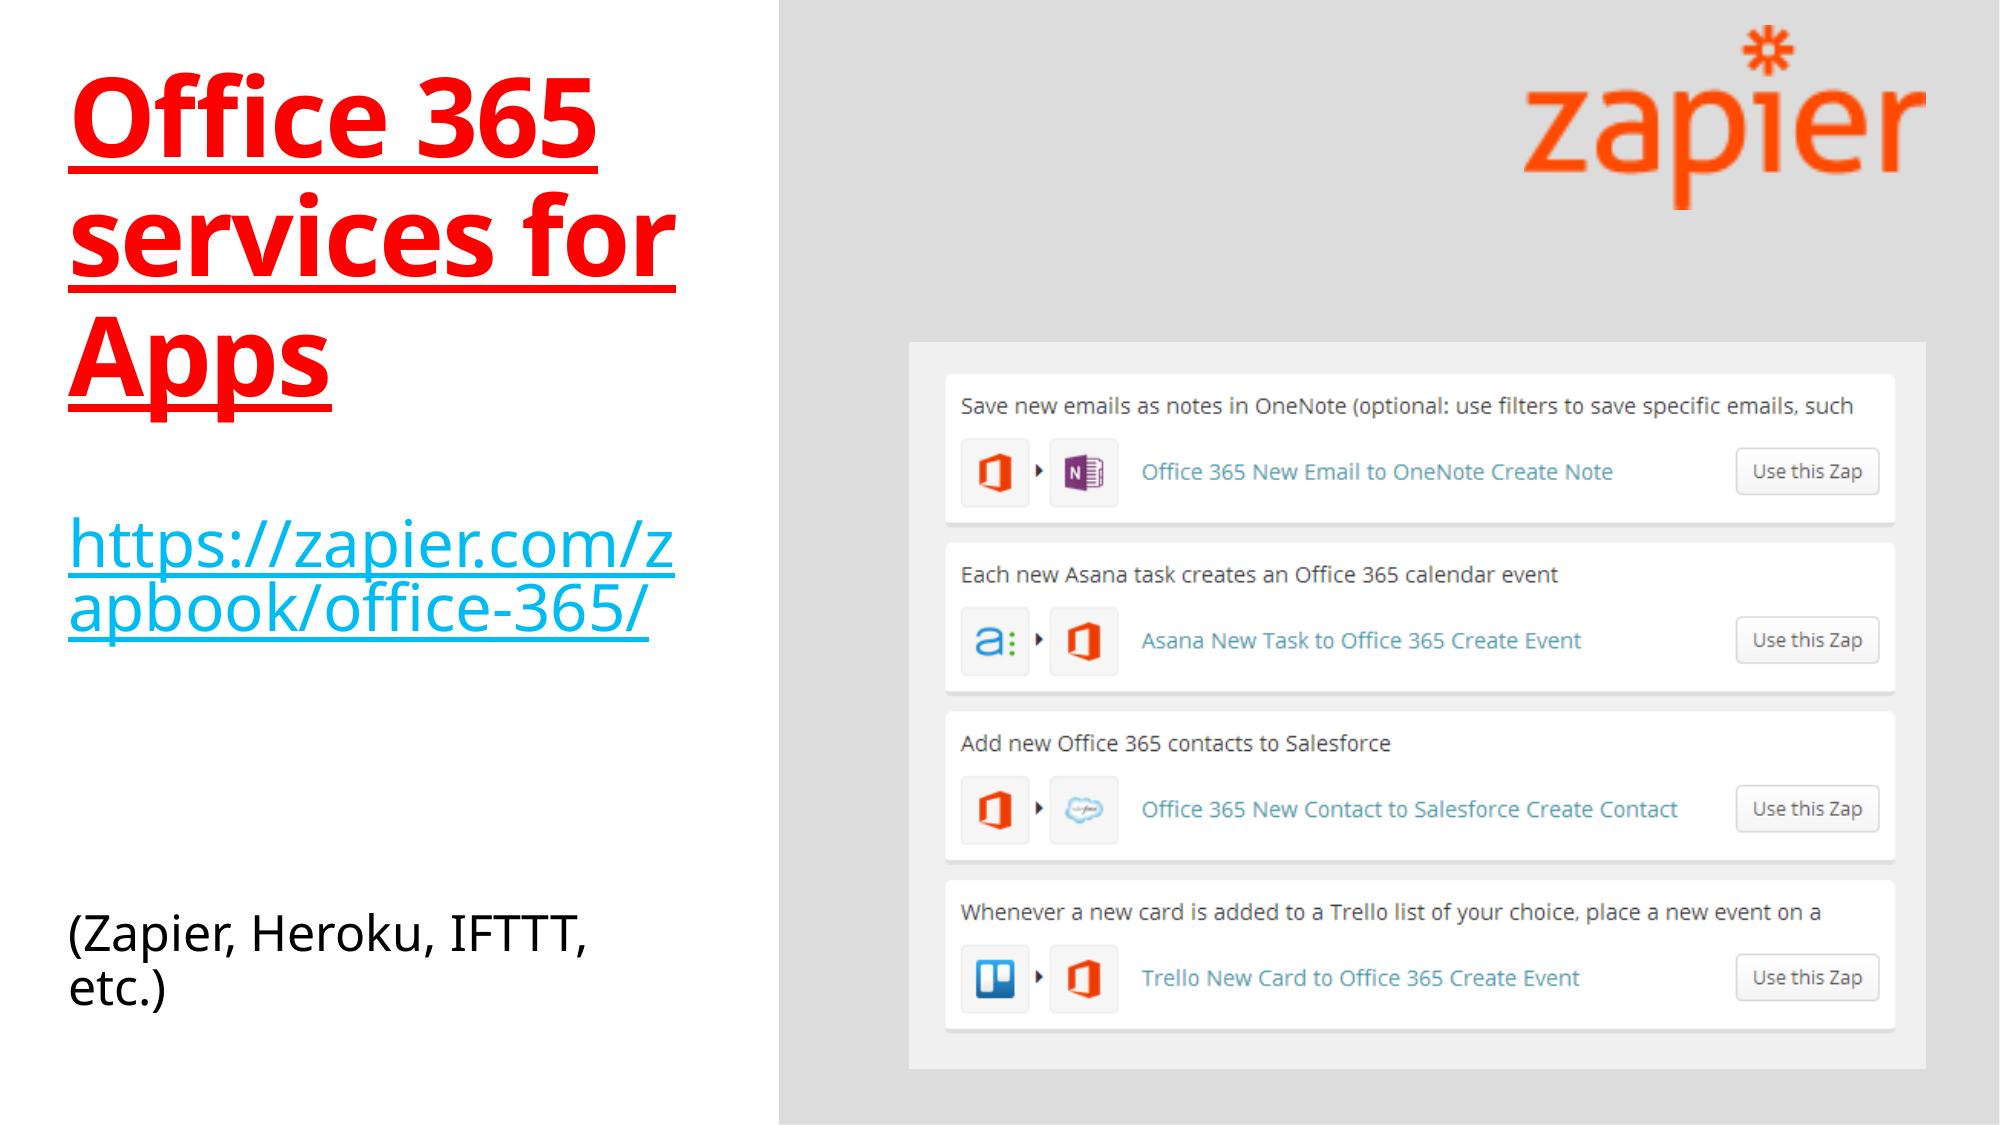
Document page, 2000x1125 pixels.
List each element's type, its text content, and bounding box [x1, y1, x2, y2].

text_box [778, 0, 2000, 1125]
picture [908, 342, 1927, 1069]
title Office 365 services for Apps [44, 47, 780, 722]
list https://zapier.com/zapbook/office-365/ (Zapier, Heroku, IFTTT, etc.) [44, 488, 718, 1077]
picture [1524, 25, 1927, 210]
